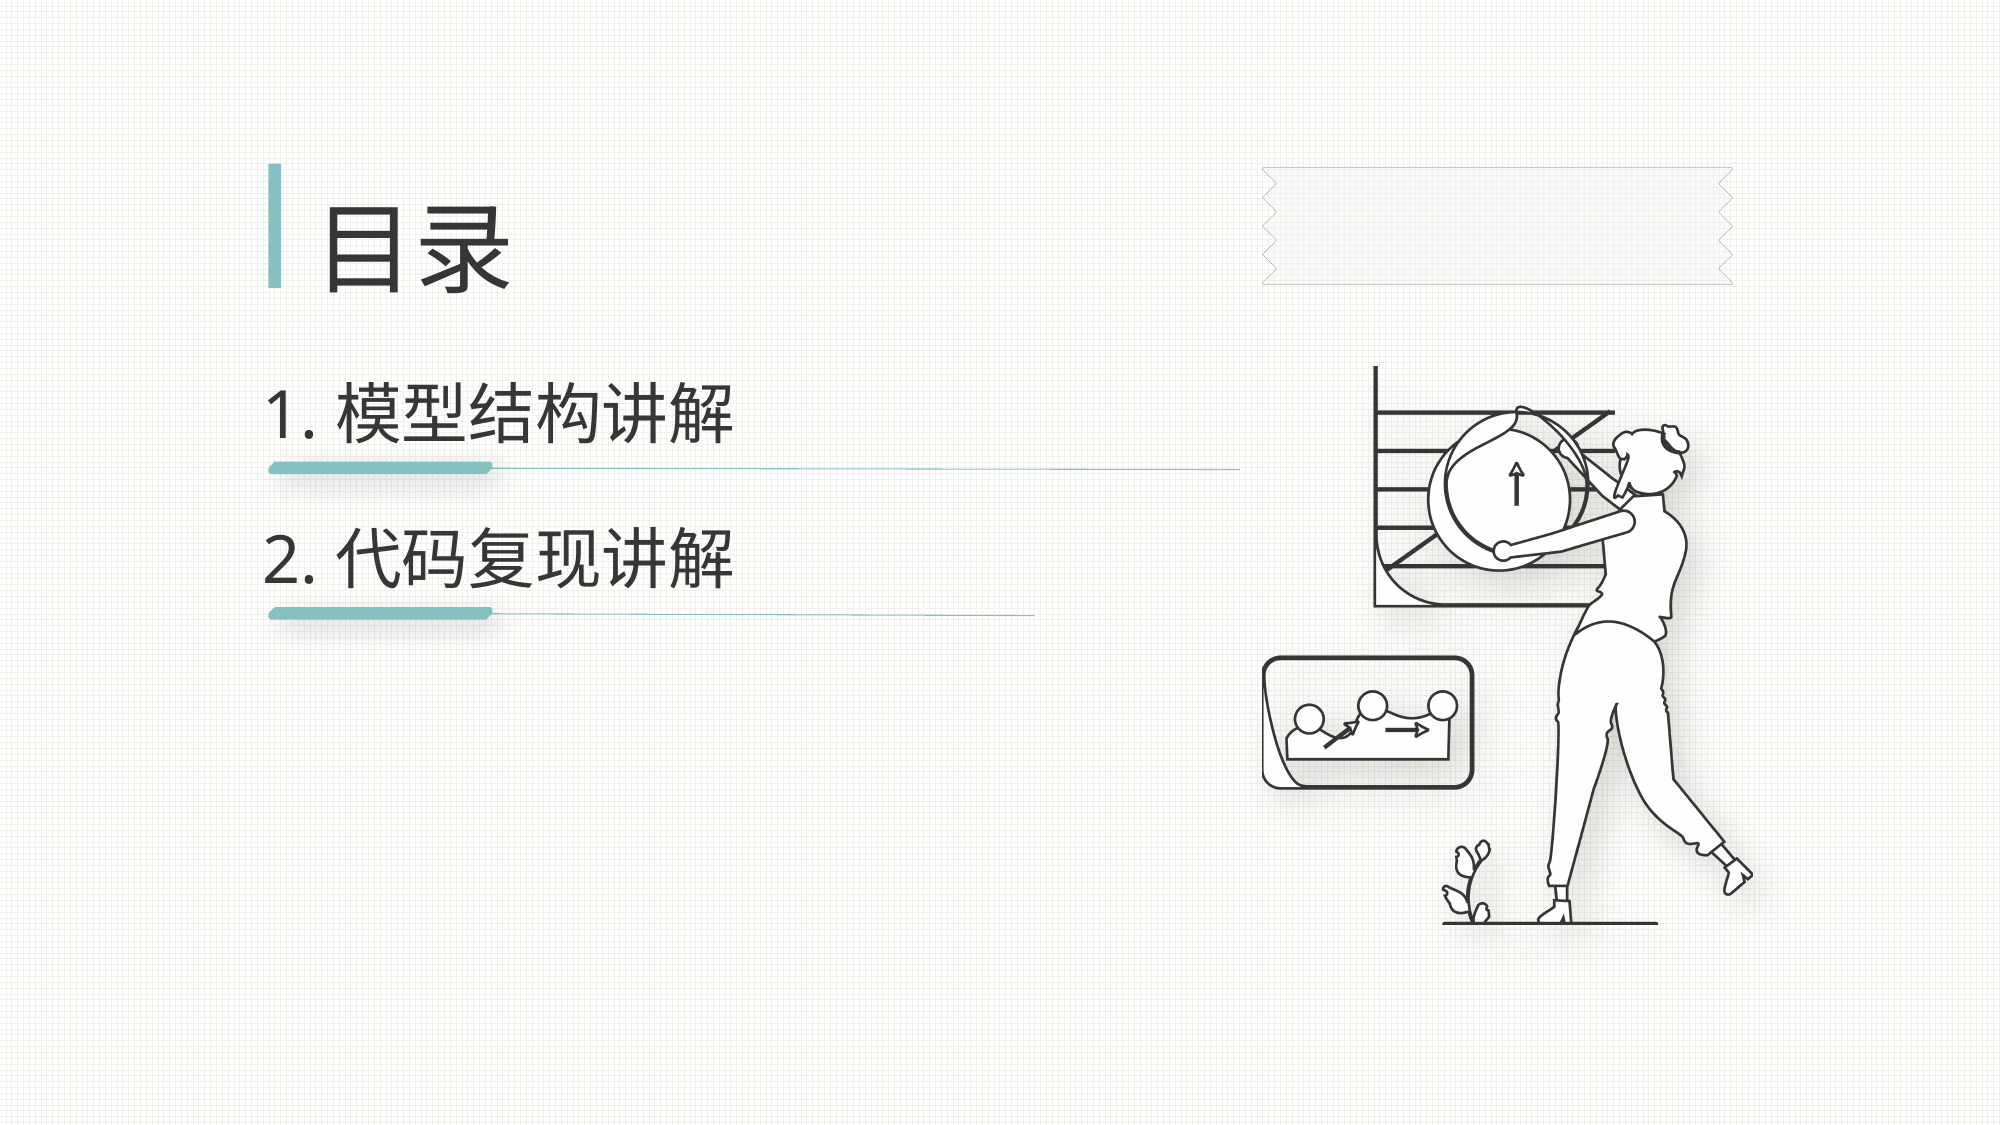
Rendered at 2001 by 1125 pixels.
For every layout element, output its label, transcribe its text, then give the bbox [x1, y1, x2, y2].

text_box [267, 460, 494, 476]
text_box [267, 605, 494, 621]
picture [1261, 109, 1733, 343]
picture [1262, 366, 1753, 925]
text_box 1.模型结构讲解 [247, 324, 947, 459]
text_box 目录 [299, 117, 617, 313]
text_box [267, 162, 282, 289]
text_box 2.代码复现讲解 [247, 469, 947, 605]
